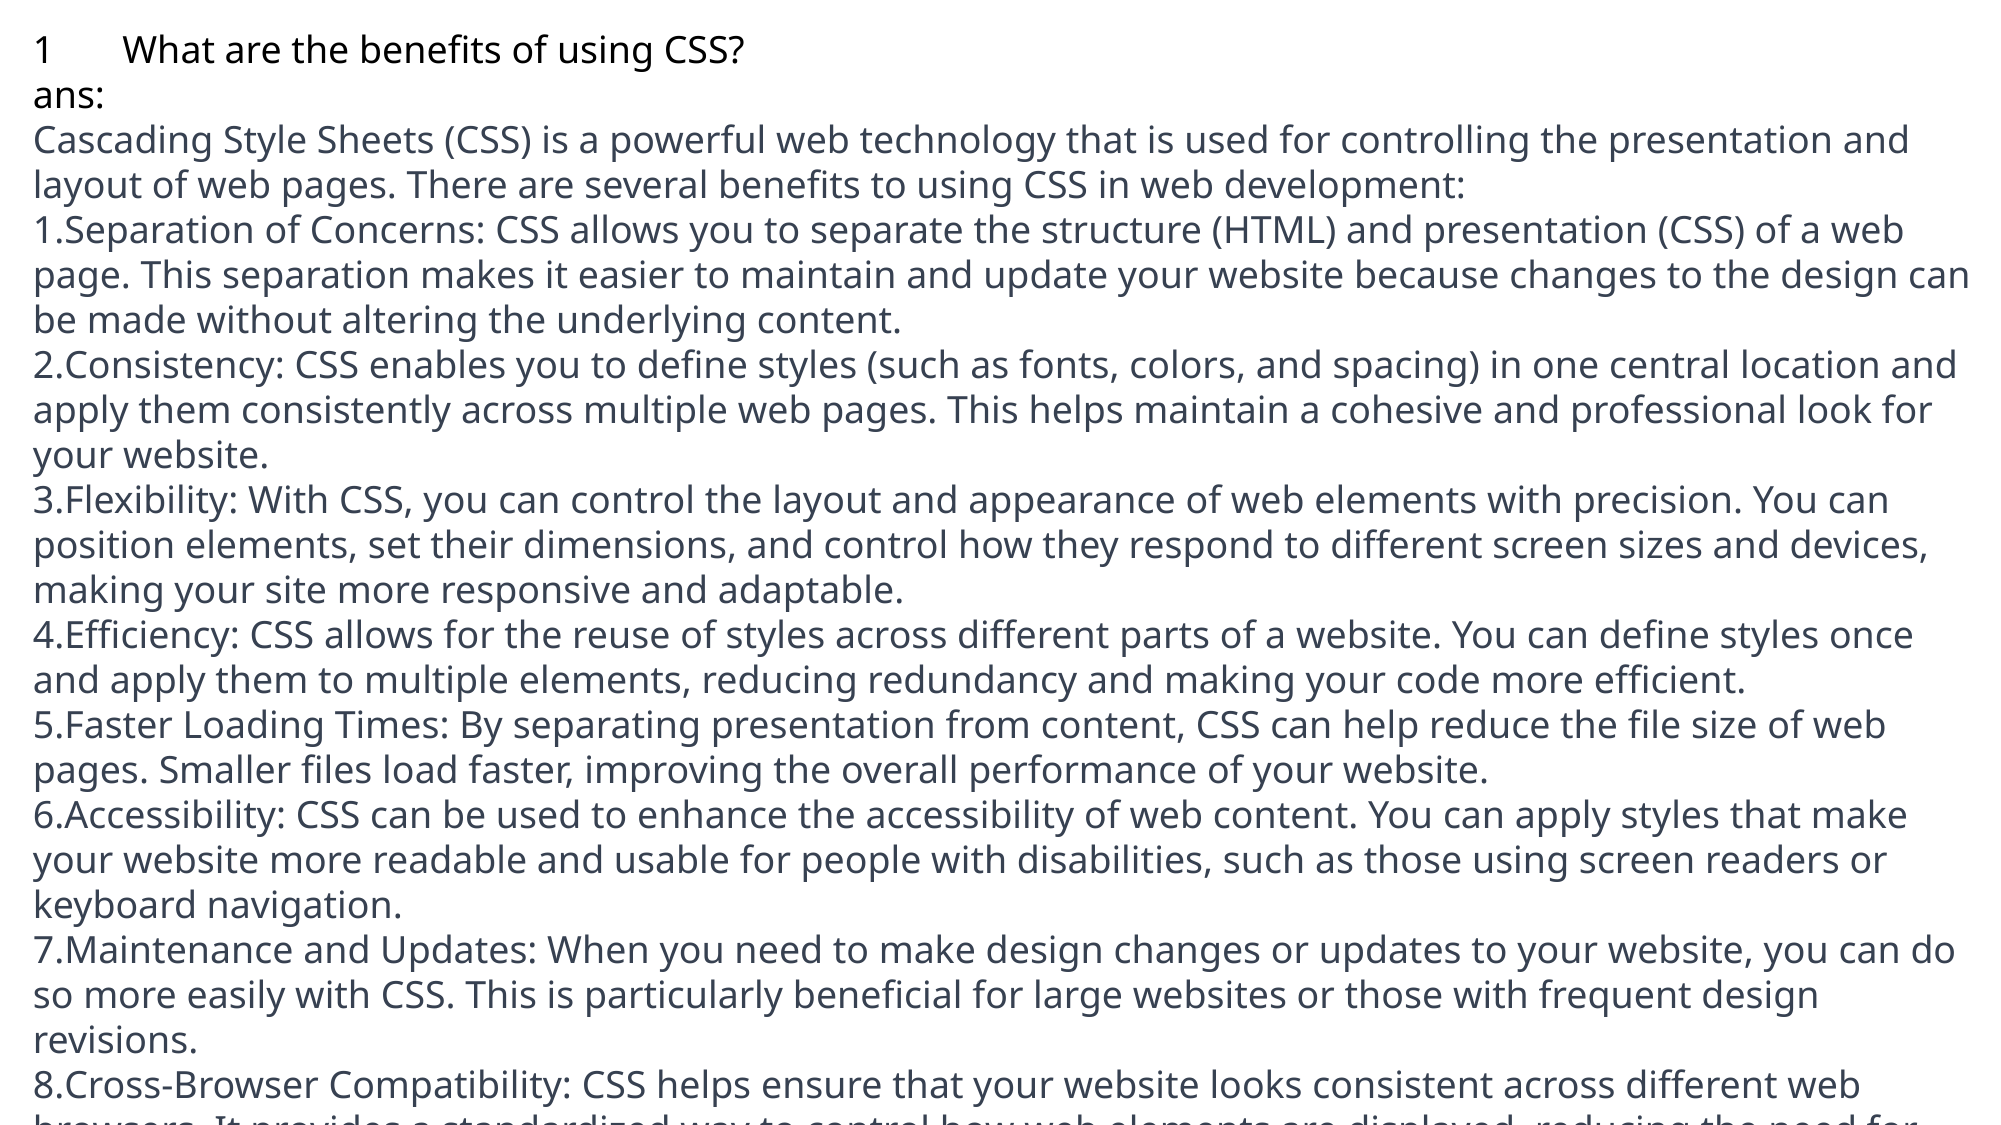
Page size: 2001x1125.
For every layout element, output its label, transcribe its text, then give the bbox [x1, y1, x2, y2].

text_box 1 What are the benefits of using CSS? ans: Cascading Style Sheets (CSS) is a powerful web technology that is used for controlling the presentation and layout of web pages. There are several benefits to using CSS in web development: Separation of Concerns: CSS allows you to separate the structure (HTML) and presentation (CSS) of a web page. This separation makes it easier to maintain and update your website because changes to the design can be made without altering the underlying content. Consistency: CSS enables you to define styles (such as fonts, colors, and spacing) in one central location and apply them consistently across multiple web pages. This helps maintain a cohesive and professional look for your website. Flexibility: With CSS, you can control the layout and appearance of web elements with precision. You can position elements, set their dimensions, and control how they respond to different screen sizes and devices, making your site more responsive and adaptable. Efficiency: CSS allows for the reuse of styles across different parts of a website. You can define styles once and apply them to multiple elements, reducing redundancy and making your code more efficient. Faster Loading Times: By separating presentation from content, CSS can help reduce the file size of web pages. Smaller files load faster, improving the overall performance of your website. Accessibility: CSS can be used to enhance the accessibility of web content. You can apply styles that make your website more readable and usable for people with disabilities, such as those using screen readers or keyboard navigation. Maintenance and Updates: When you need to make design changes or updates to your website, you can do so more easily with CSS. This is particularly beneficial for large websites or those with frequent design revisions. Cross-Browser Compatibility: CSS helps ensure that your website looks consistent across different web browsers. It provides a standardized way to control how web elements are displayed, reducing the need for browser-specific hacks. SEO-Friendly: Properly structured CSS can improve the search engine optimization (SEO) of your website by making it easier for search engines to crawl and index your content. [18, 18, 2000, 1125]
